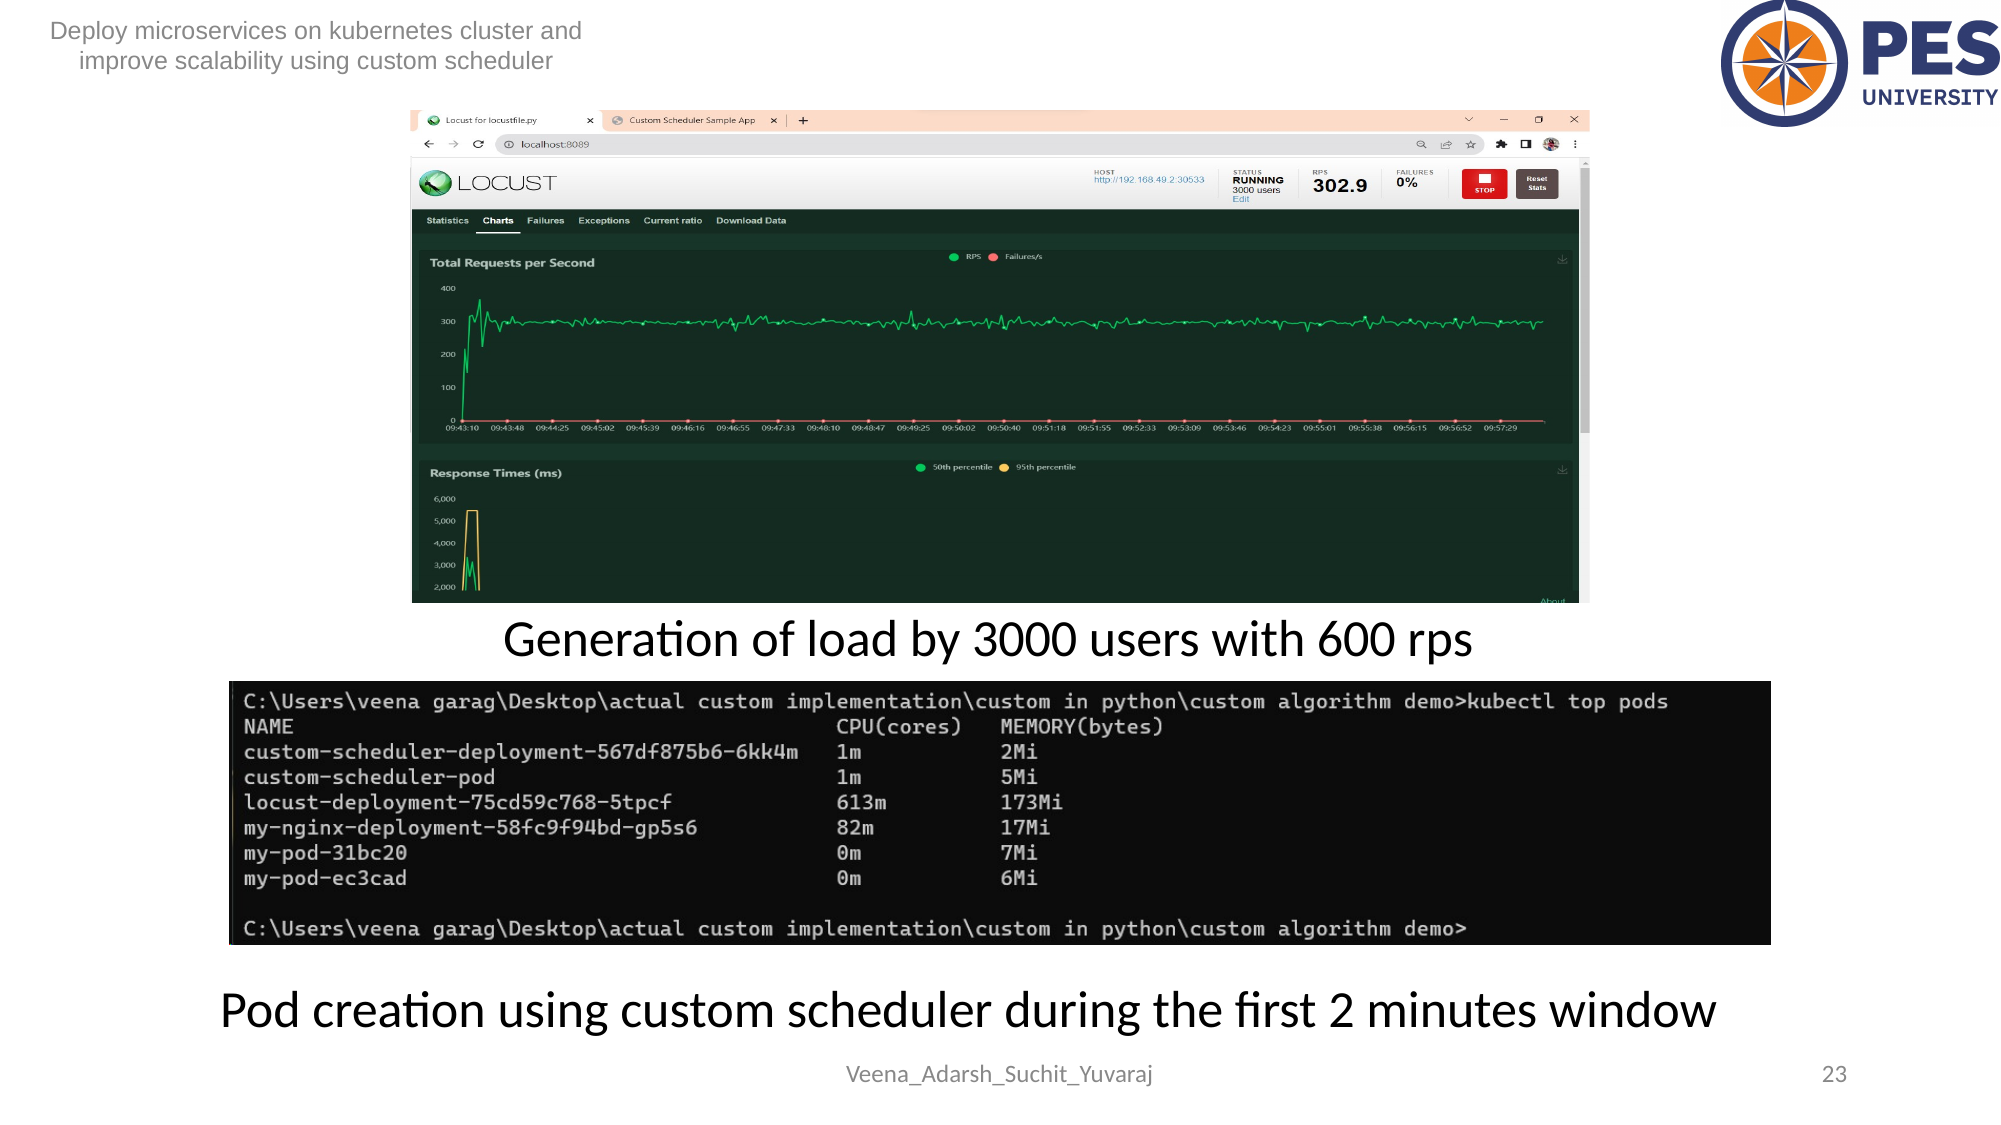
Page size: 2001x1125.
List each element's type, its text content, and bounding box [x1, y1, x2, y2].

slide_number 23 [1412, 1042, 1863, 1103]
text_box Pod creation using custom scheduler during the first 2 minutes window [205, 960, 1795, 1021]
picture [410, 110, 1590, 603]
picture [1721, 0, 2000, 127]
text_box Generation of load by 3000 users with 600 rps [488, 611, 1512, 669]
text_box Deploy microservices on kubernetes cluster and improve scalability using custom scheduler [0, 0, 634, 90]
footer Veena_Adarsh_Suchit_Yuvaraj [662, 1042, 1338, 1103]
picture [228, 680, 1772, 946]
